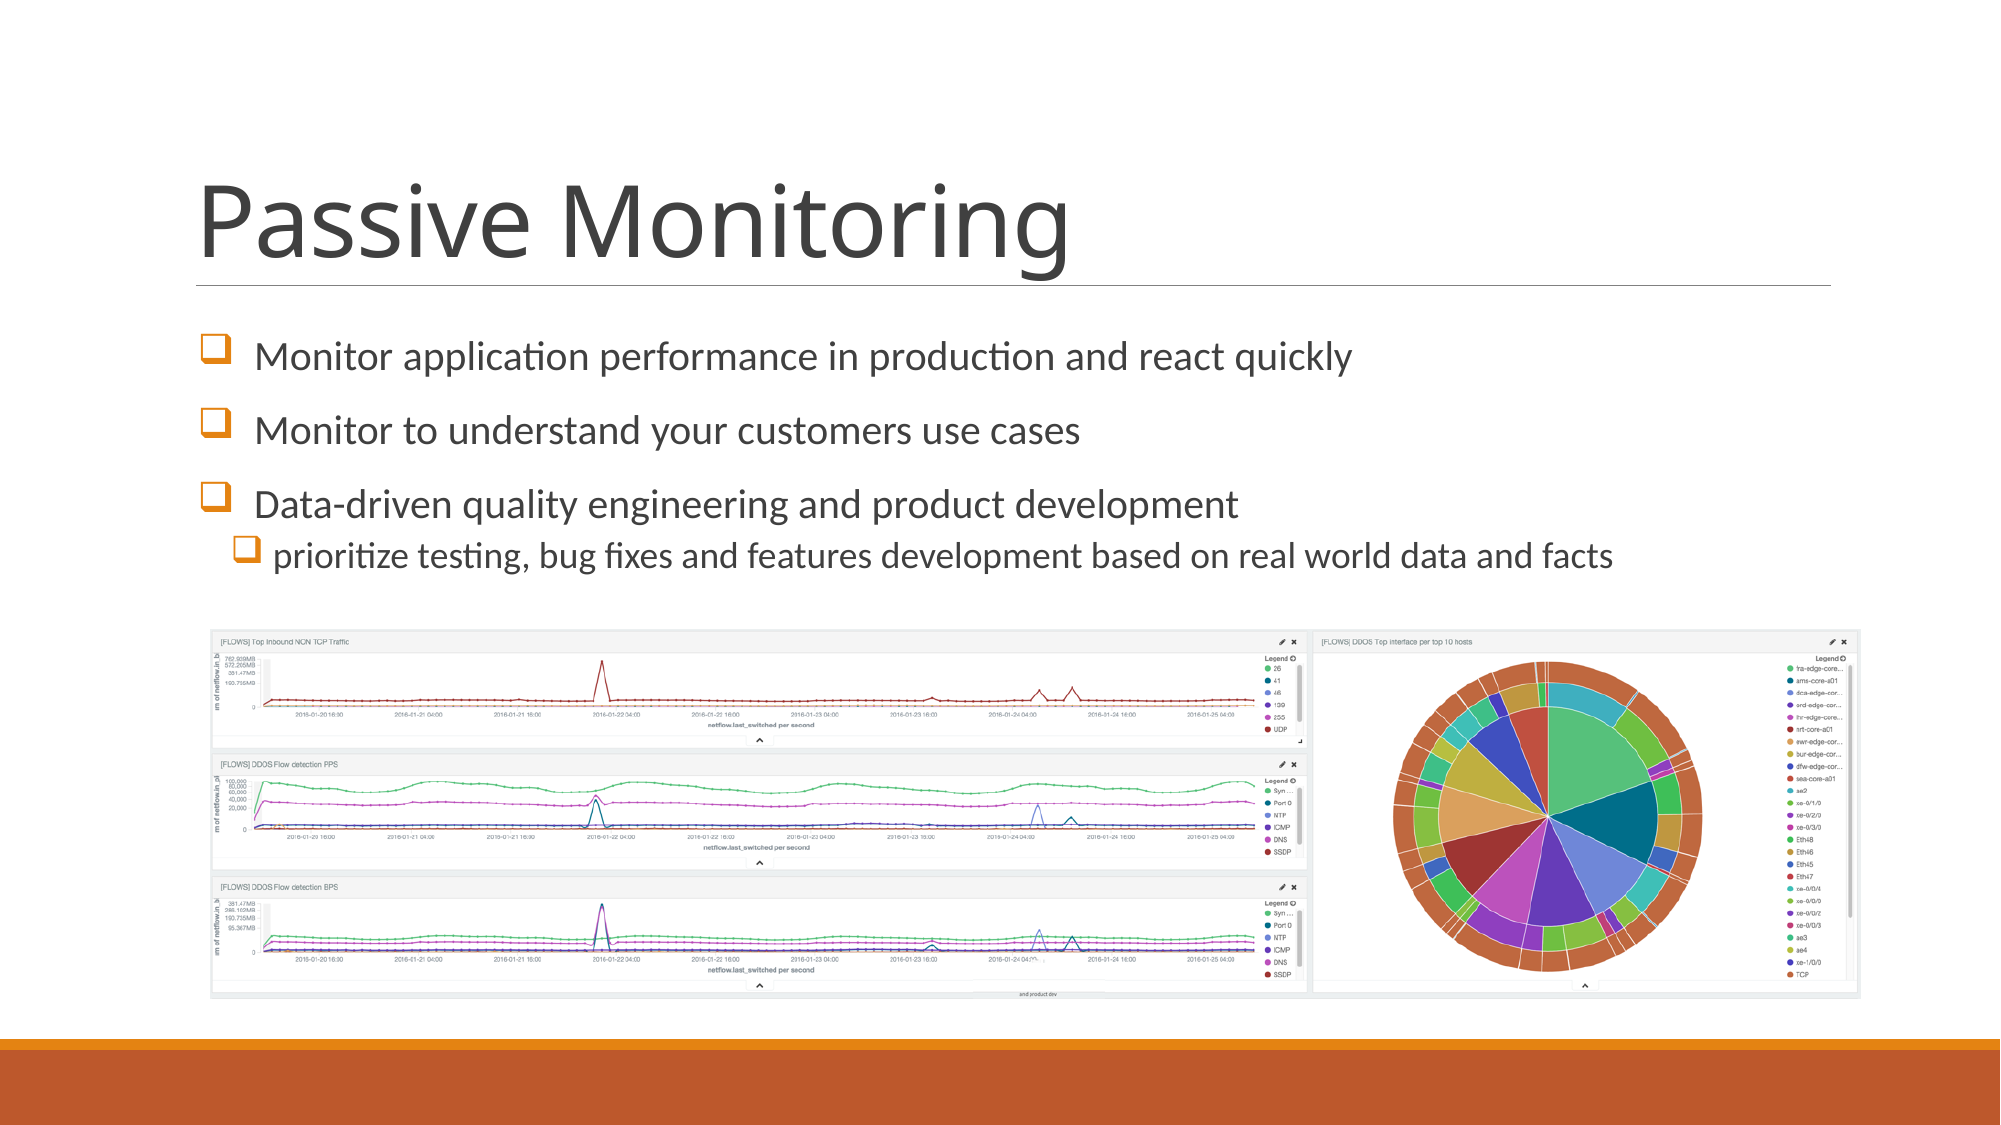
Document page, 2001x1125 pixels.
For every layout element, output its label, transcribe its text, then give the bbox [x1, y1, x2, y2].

picture [209, 629, 1861, 1000]
list Monitor application performance in production and react quickly Monitor to understand your customers use cases Data-driven quality engineering and product development prioritize testing, bug fixes and features development based on real world data and facts [197, 326, 1848, 987]
title Passive Monitoring [180, 47, 1830, 285]
